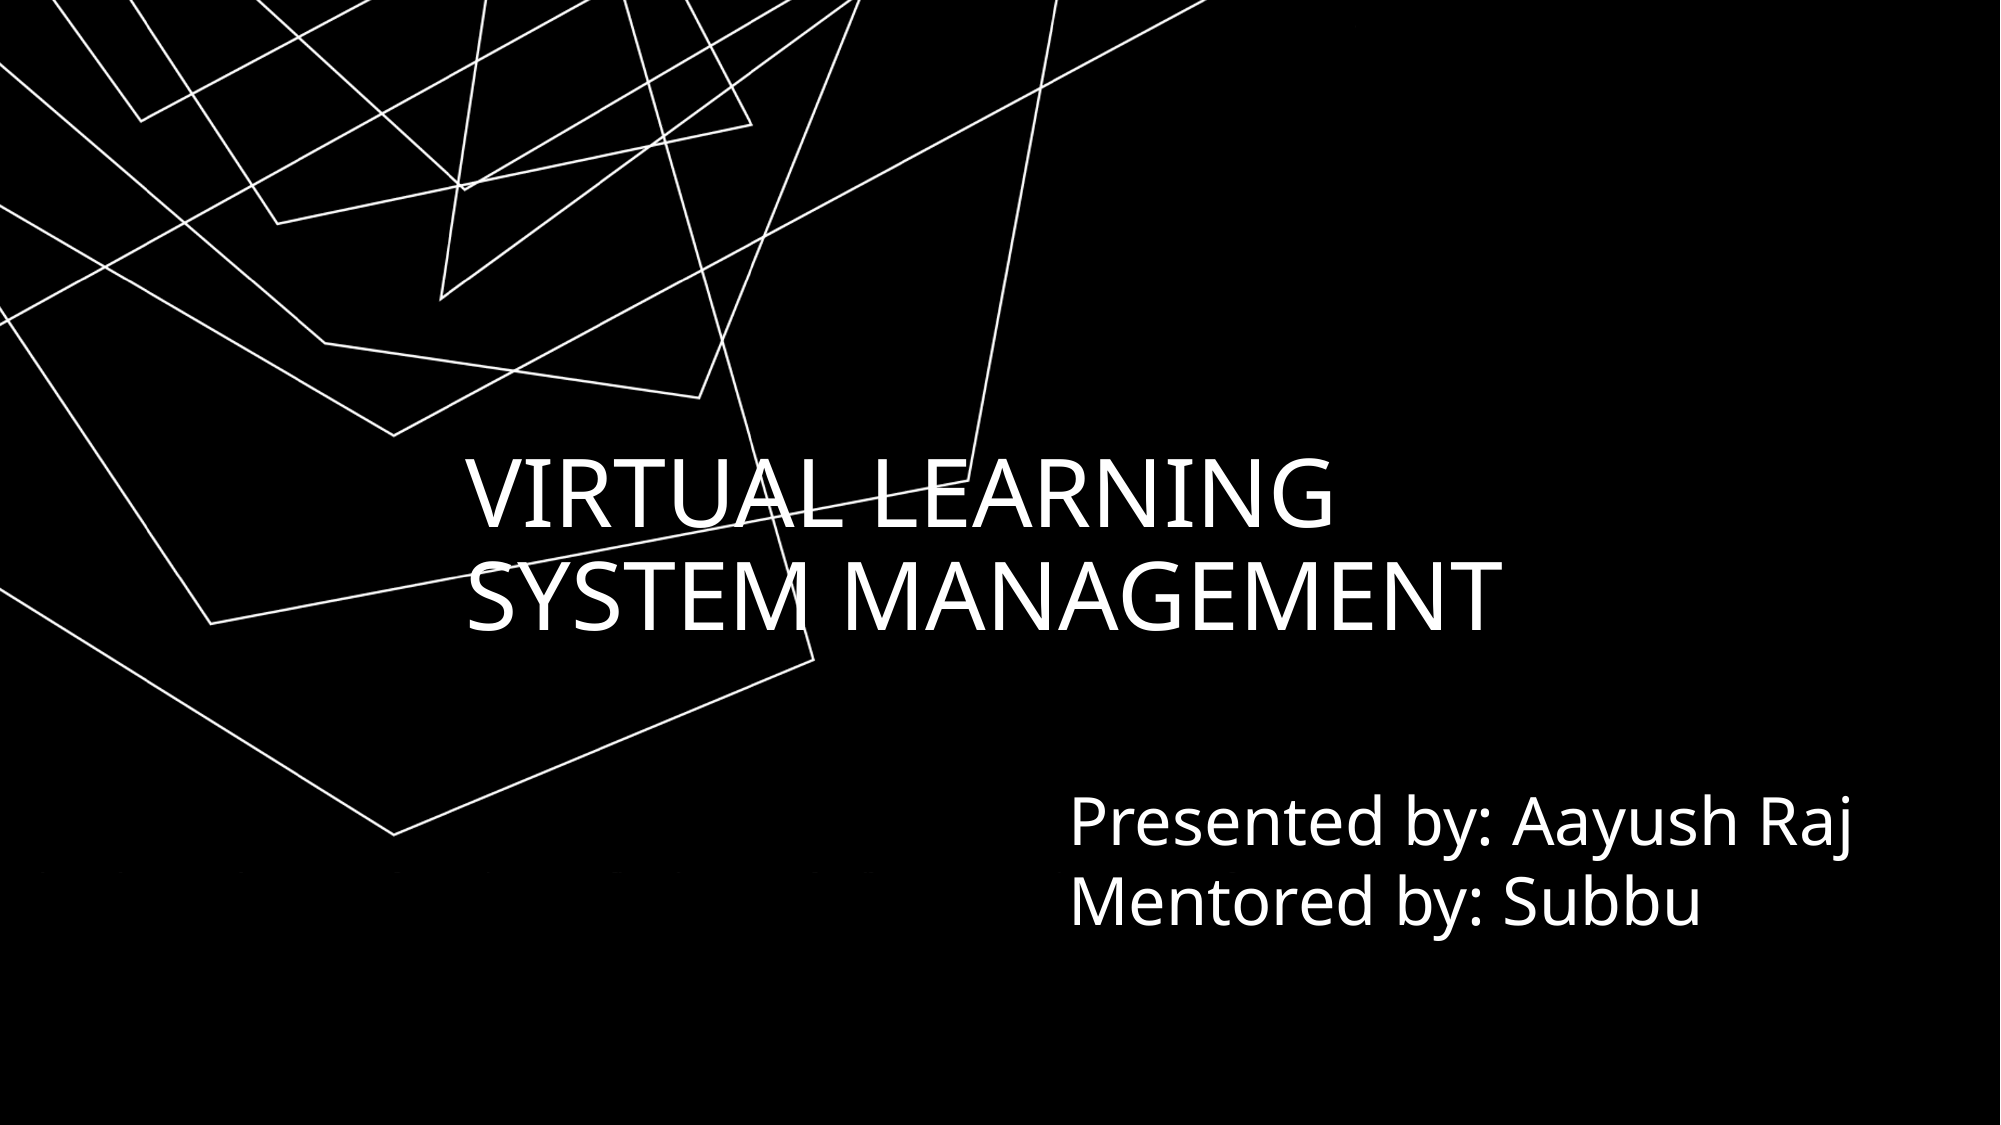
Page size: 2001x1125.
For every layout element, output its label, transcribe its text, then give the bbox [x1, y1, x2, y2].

text_box Presented by: Aayush Raj Mentored by: Subbu [1053, 771, 1902, 947]
title Virtual Learning System Management [450, 349, 1550, 659]
picture [0, 0, 1356, 873]
